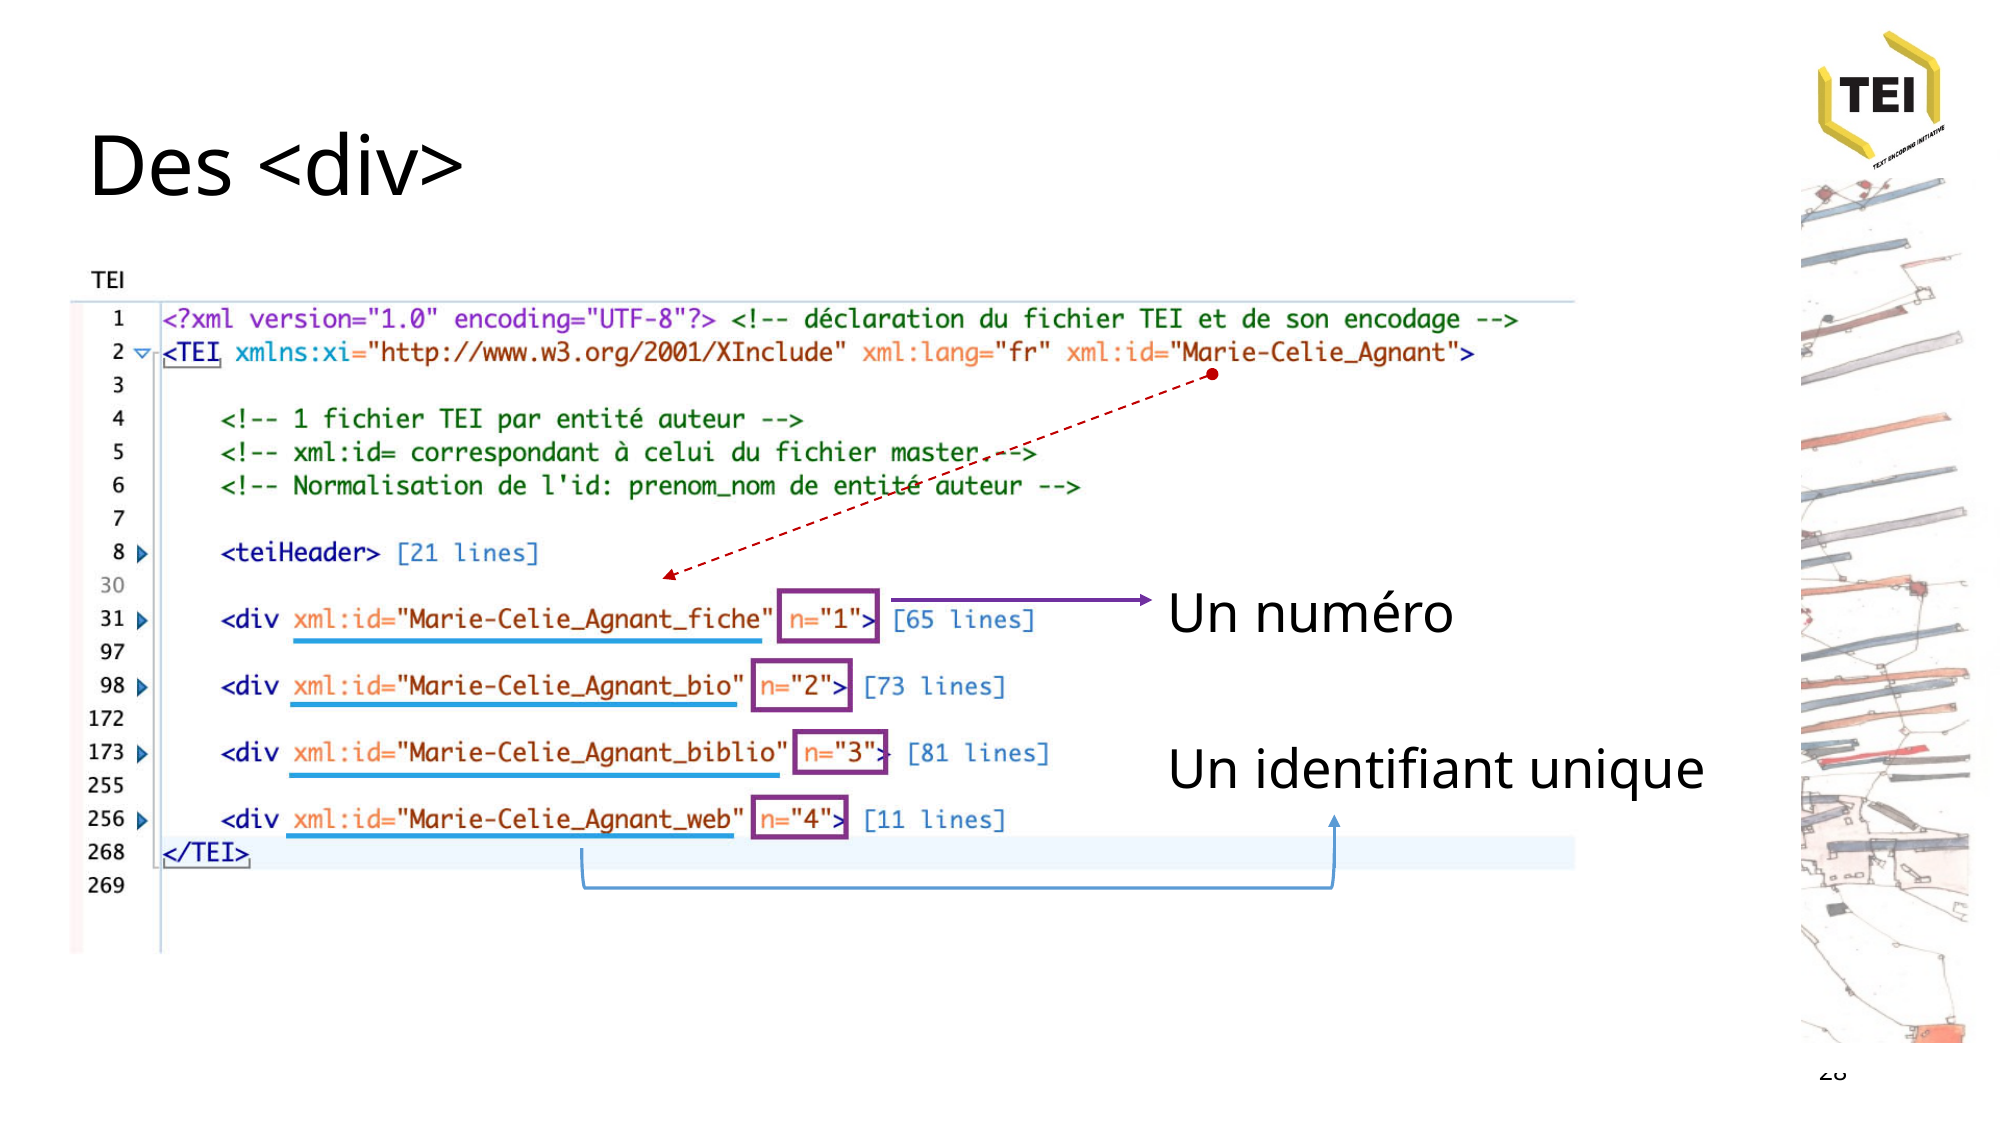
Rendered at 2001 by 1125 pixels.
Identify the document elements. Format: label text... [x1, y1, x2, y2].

slide_number 28 [1412, 1073, 1863, 1103]
title Des <div> [71, 59, 1310, 187]
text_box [662, 374, 1213, 579]
picture [36, 22, 2000, 1073]
